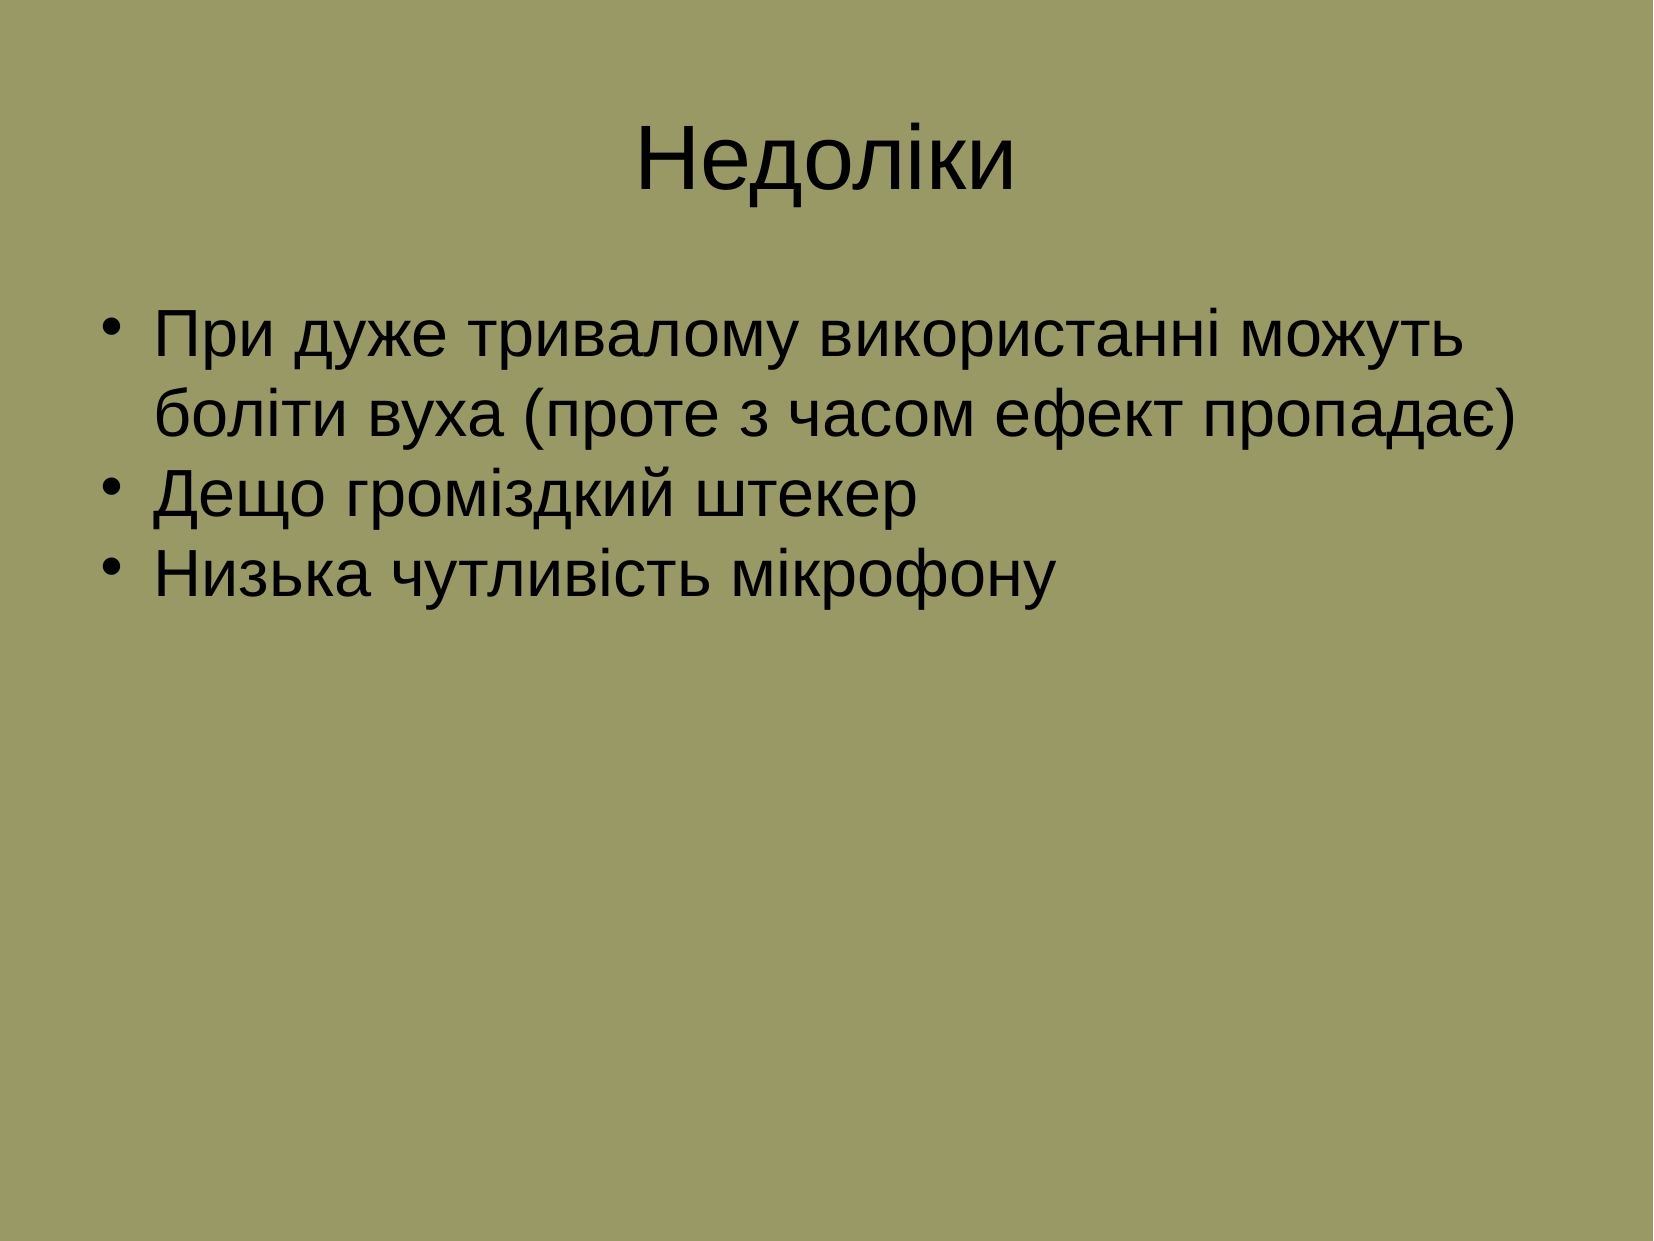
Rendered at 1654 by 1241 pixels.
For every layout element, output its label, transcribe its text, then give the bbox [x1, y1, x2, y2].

text_box Недоліки [82, 49, 1571, 257]
text_box При дуже тривалому використанні можуть боліти вуха (проте з часом ефект пропадає) Дещо громіздкий штекер Низька чутливість мікрофону [82, 290, 1571, 1010]
